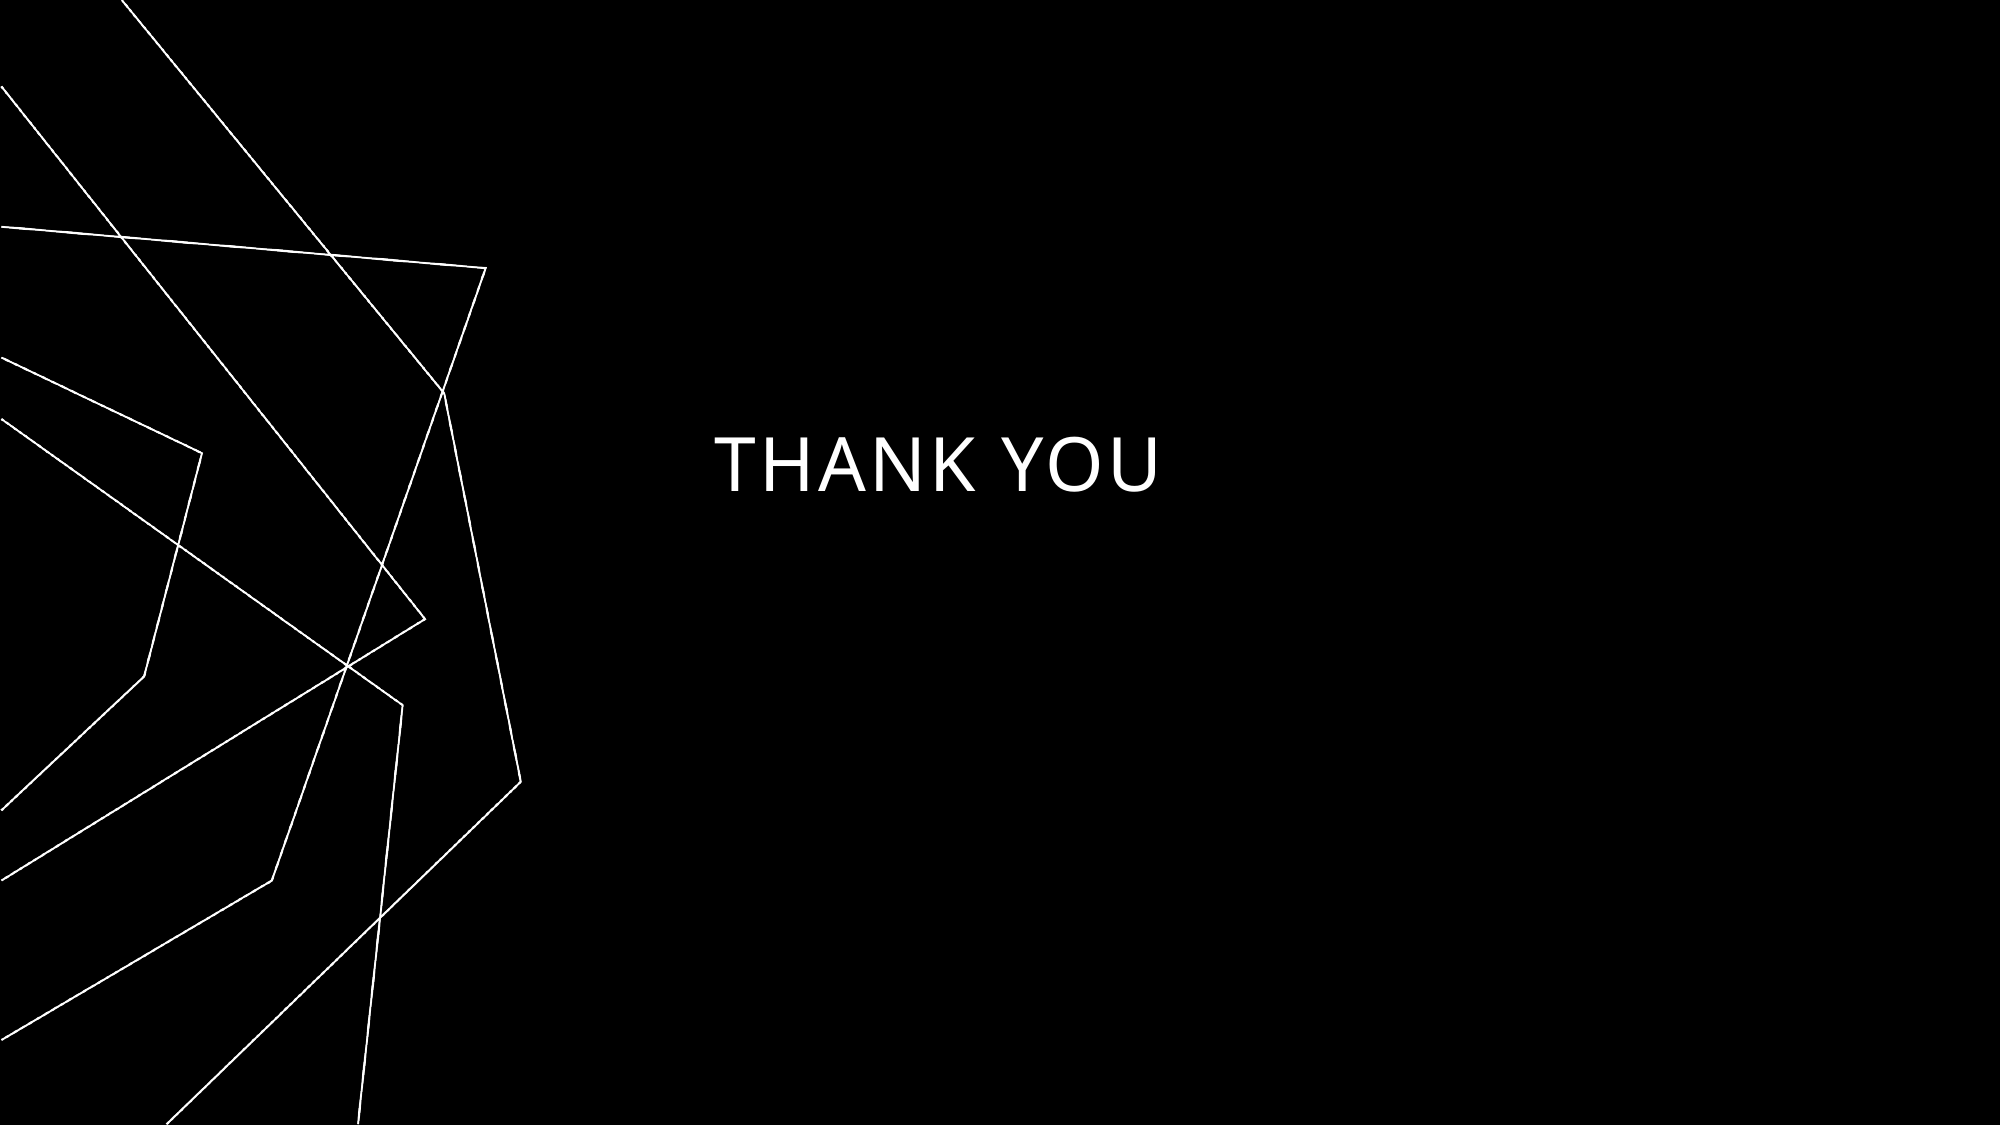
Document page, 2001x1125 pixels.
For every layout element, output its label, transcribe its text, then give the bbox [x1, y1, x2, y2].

title THANK YOU [699, 265, 1386, 516]
picture [0, 0, 522, 1125]
